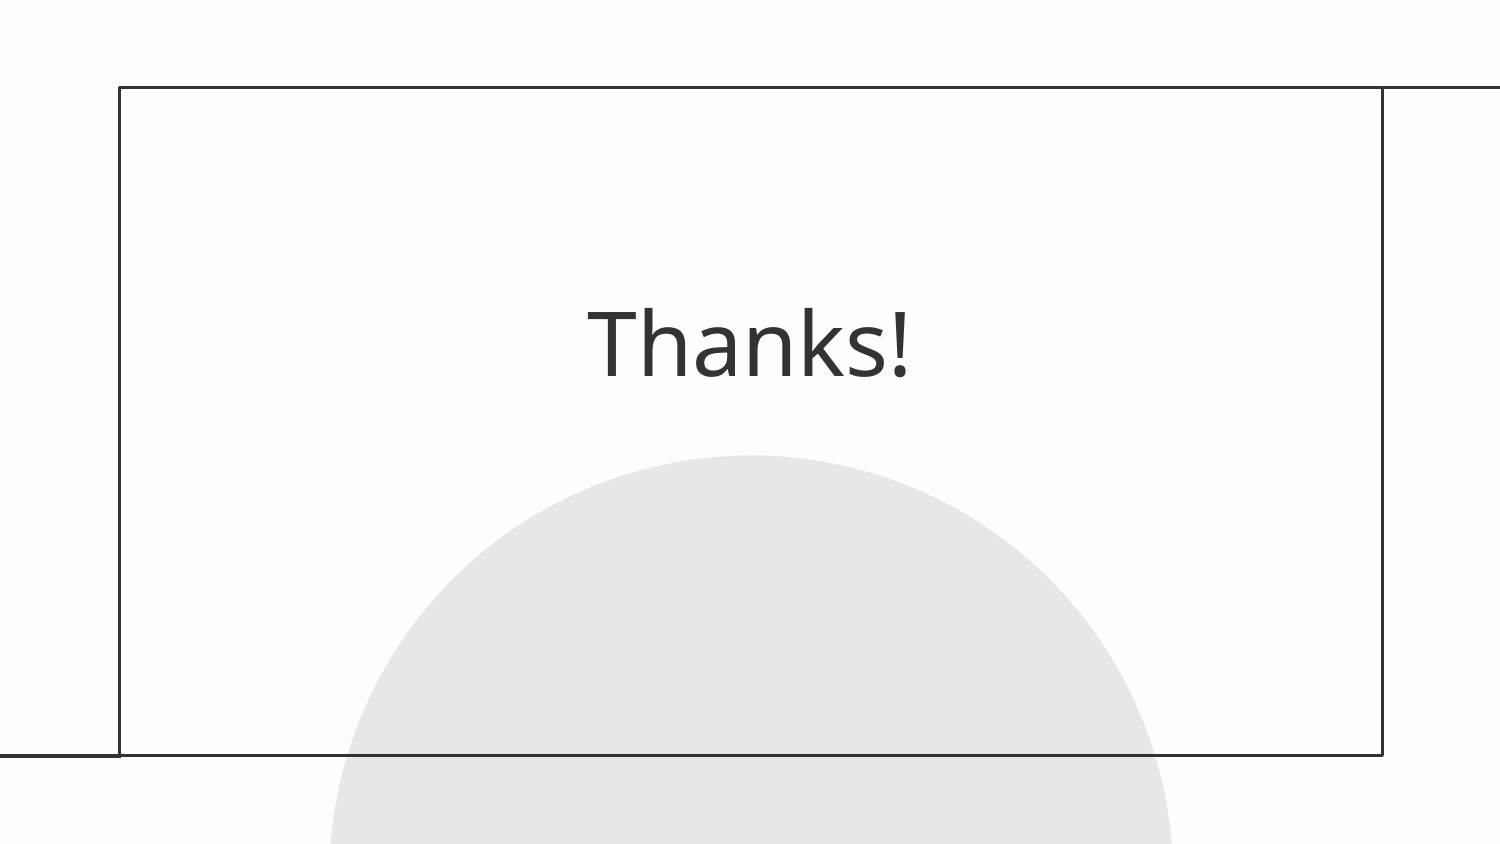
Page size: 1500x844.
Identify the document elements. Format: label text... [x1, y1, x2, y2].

title Thanks! [269, 284, 1231, 410]
